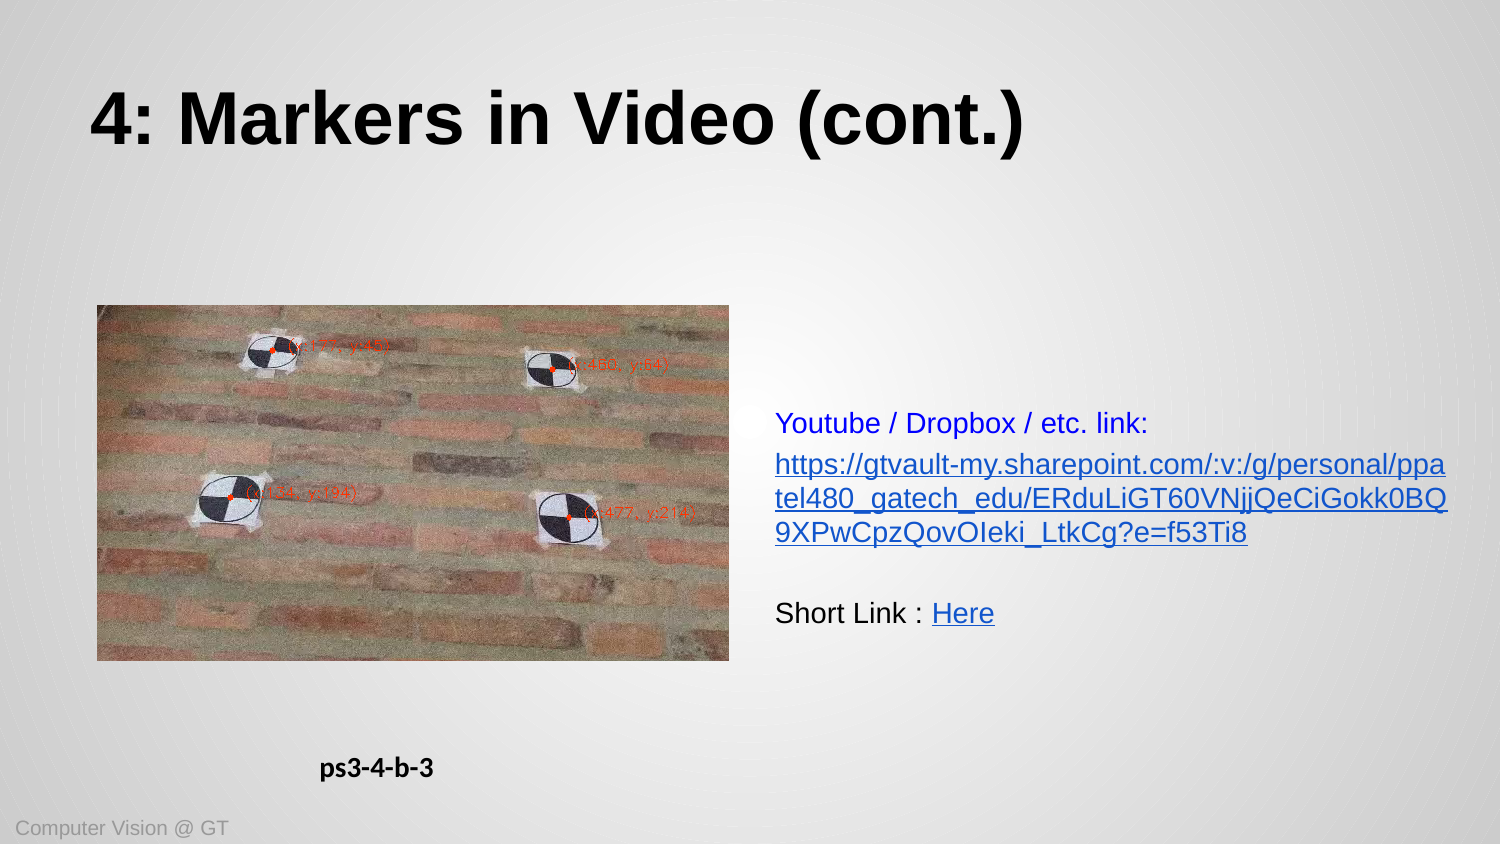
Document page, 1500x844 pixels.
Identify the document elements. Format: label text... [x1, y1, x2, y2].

text_box ps3-4-b-3 [40, 728, 713, 811]
title 4: Markers in Video (cont.) [75, 33, 1425, 175]
text_box Youtube / Dropbox / etc. link: https://gtvault-my.sharepoint.com/:v:/g/personal/ppatel480_gatech_edu/ERduLiGT60VNjjQeCiGokk0BQ9XPwCpzQovOIeki_LtkCg?e=f53Ti8 Short Link : Here [760, 216, 1469, 744]
picture [97, 305, 729, 661]
text_box Computer Vision @ GT [0, 811, 422, 844]
